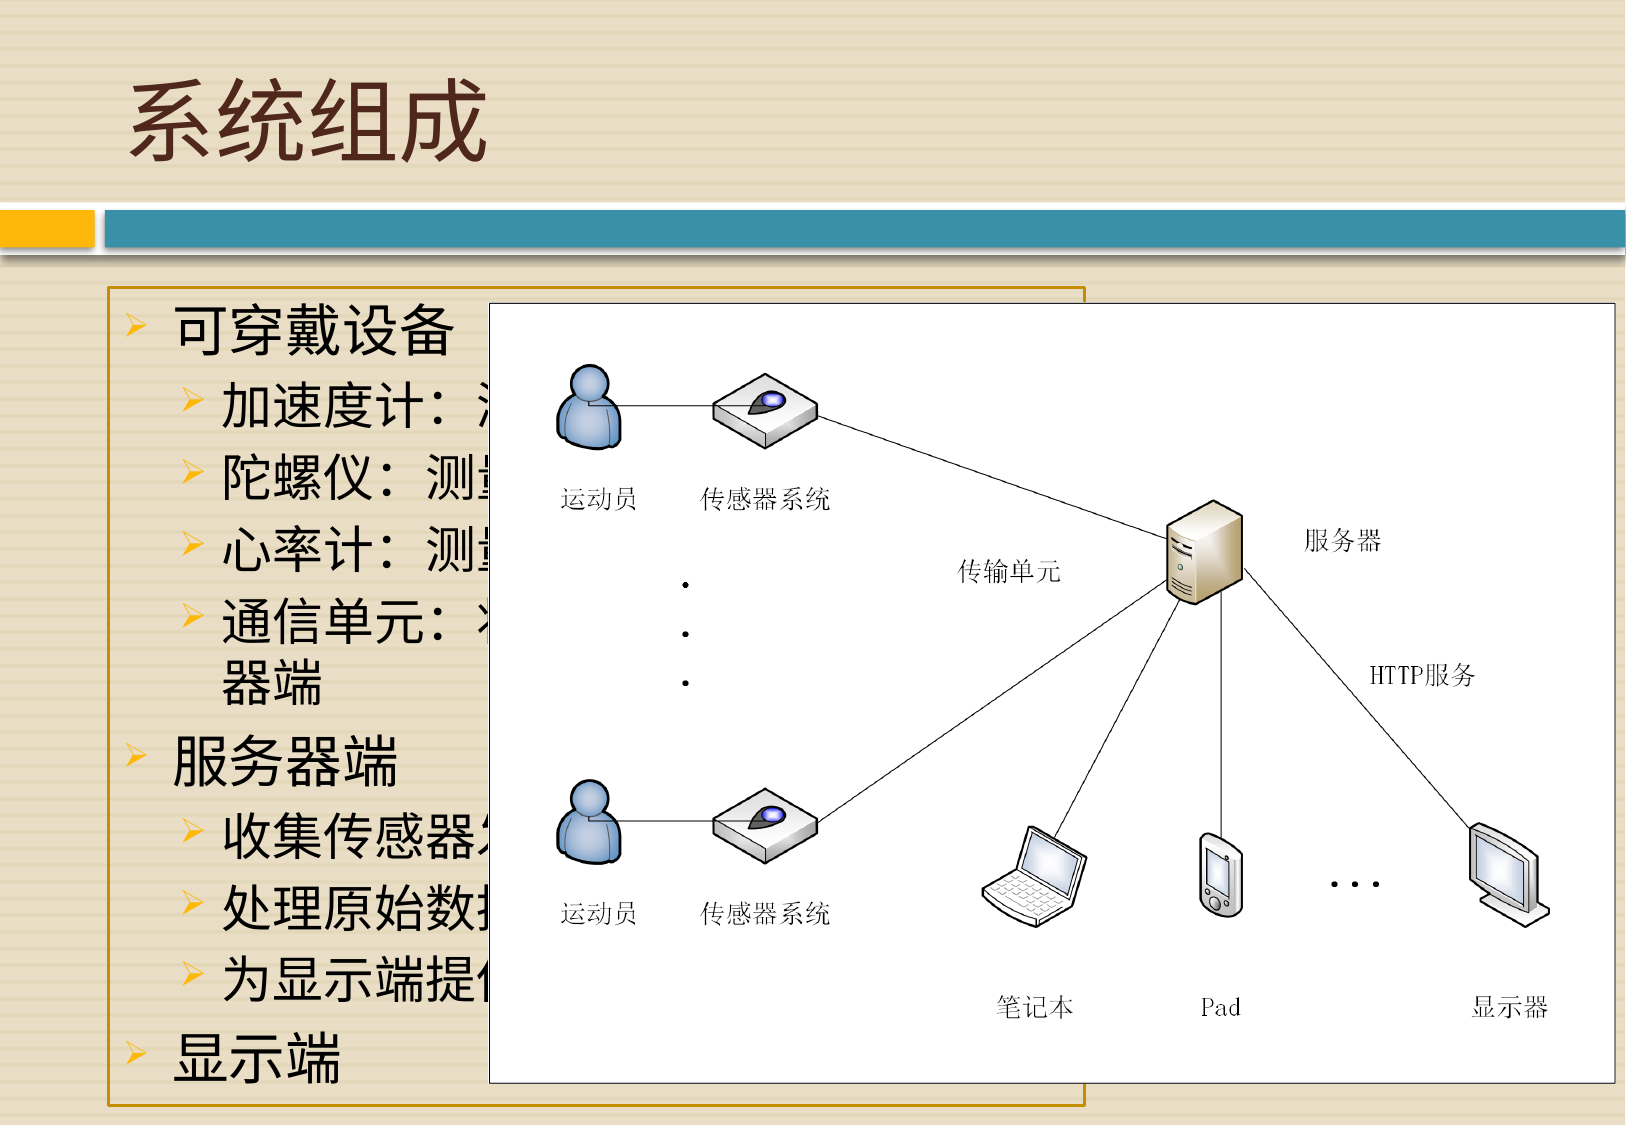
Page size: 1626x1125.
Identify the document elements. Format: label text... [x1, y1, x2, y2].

title 系统组成 [108, 37, 1558, 200]
list 可穿戴设备 加速度计：测量三个轴上的加速度 陀螺仪：测量绕三个轴旋转角速度 心率计：测量运动员心率 通信单元：将采集的数据发送到服务器端 服务器端 收集传感器发送的数据 处理原始数据 为显示端提供服务 显示端 [108, 287, 1085, 1106]
picture [488, 302, 1616, 1084]
